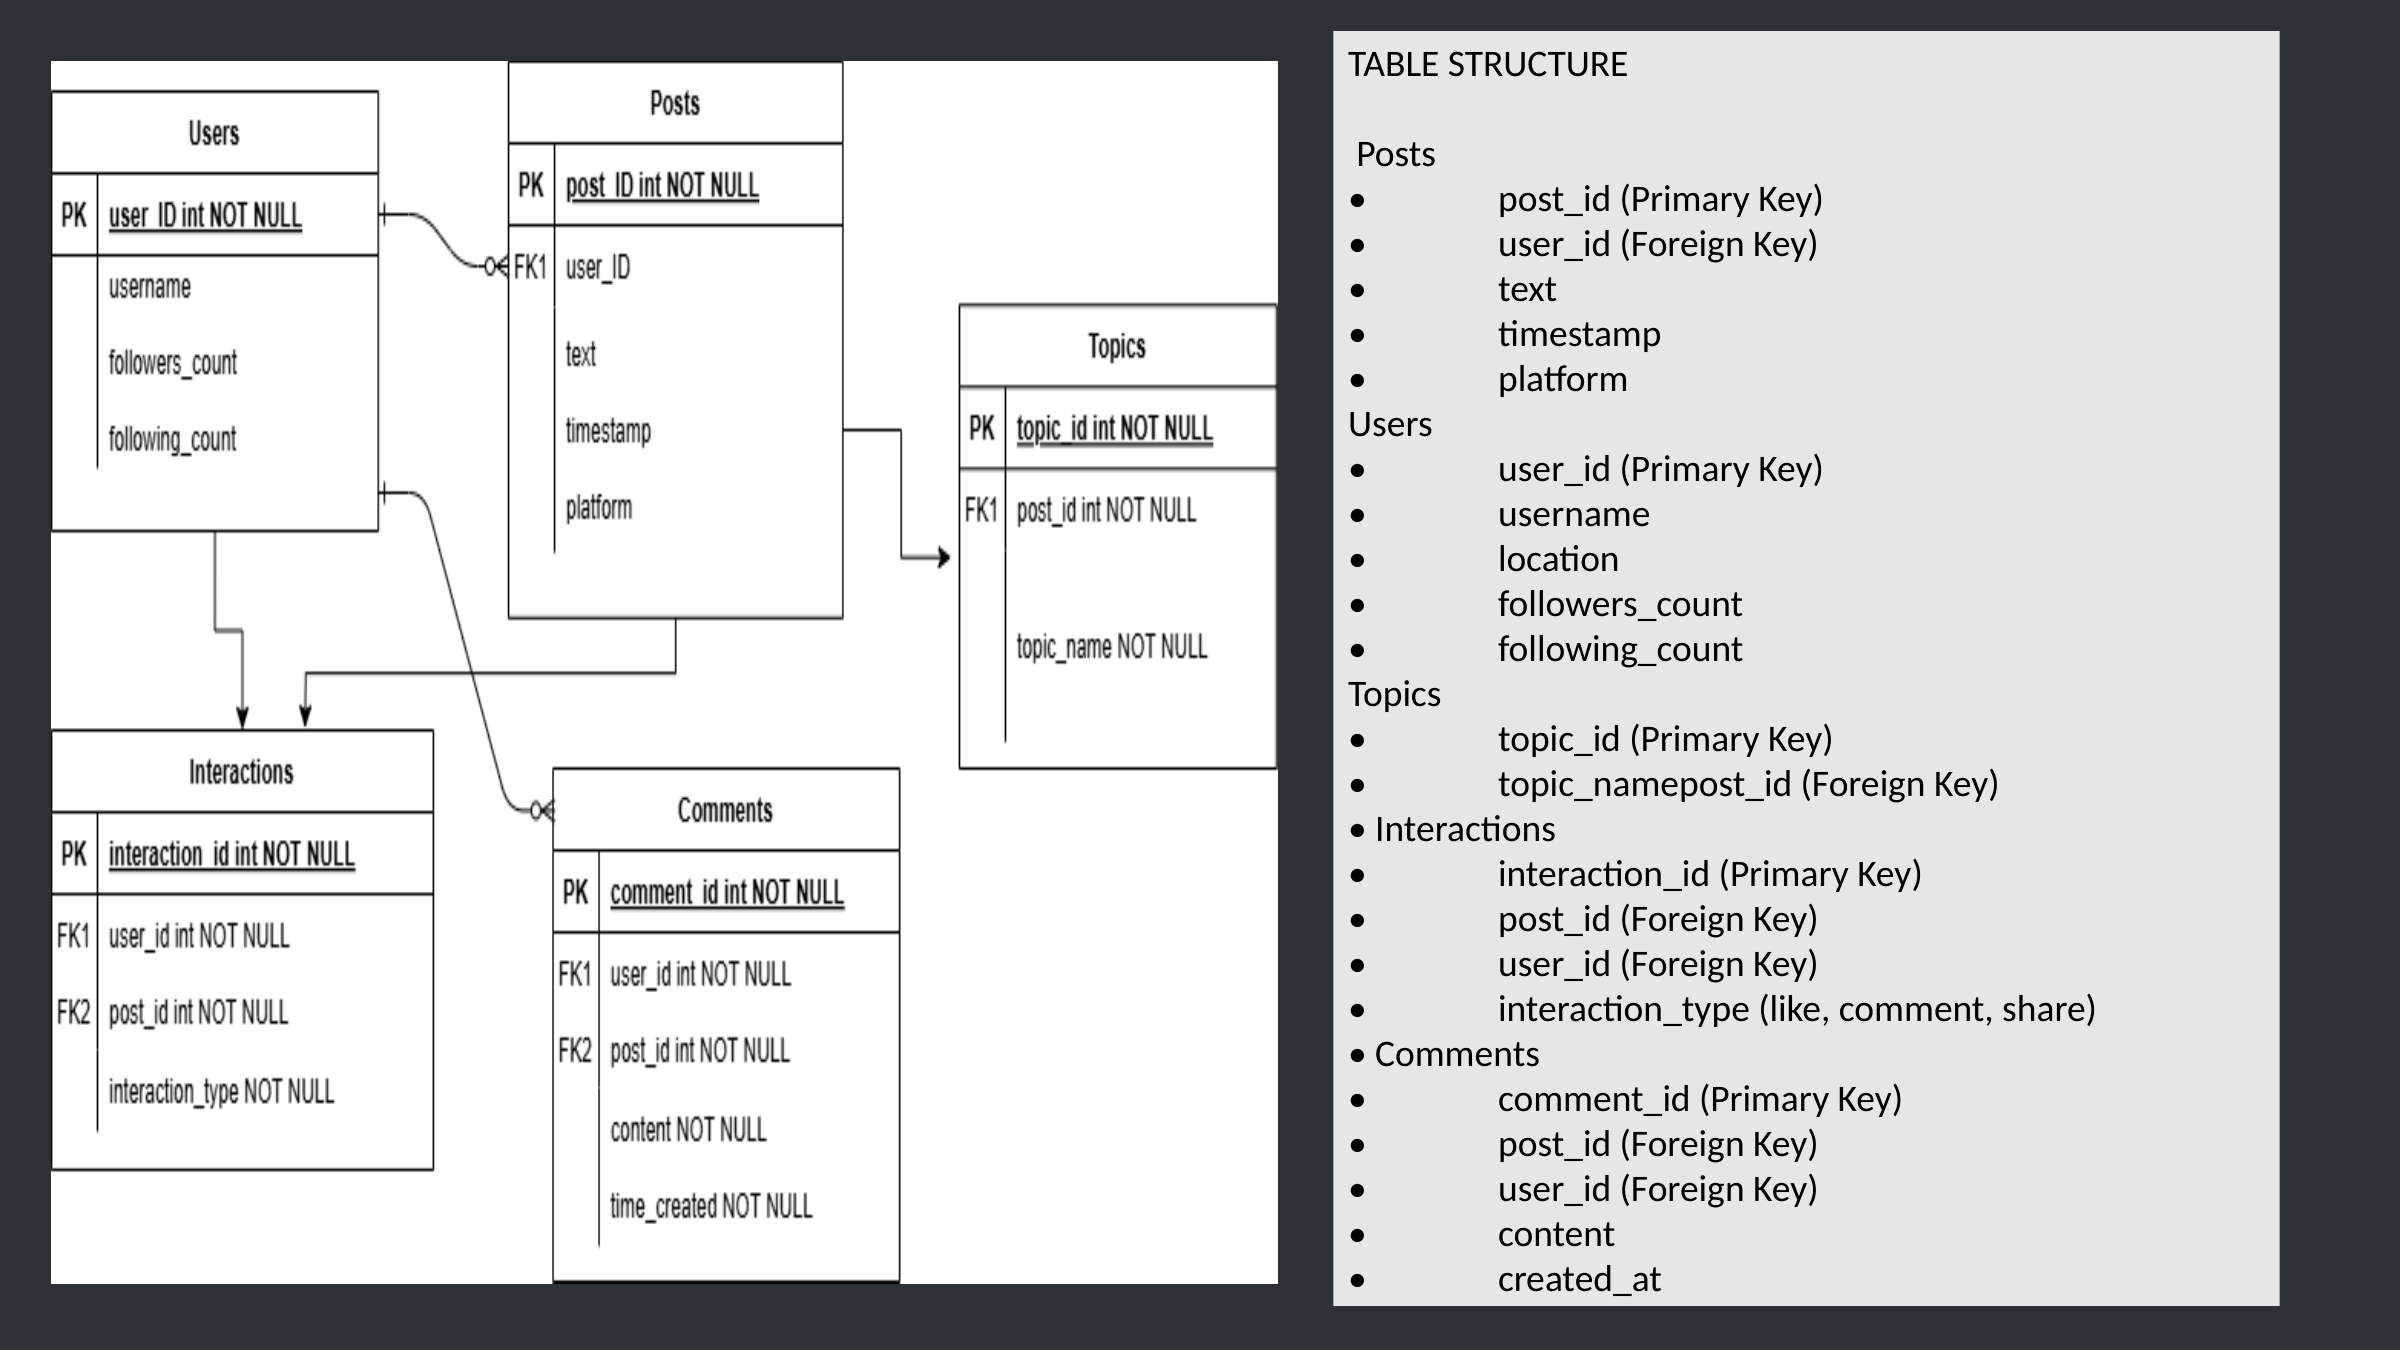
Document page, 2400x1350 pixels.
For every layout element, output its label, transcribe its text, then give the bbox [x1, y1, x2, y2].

picture [51, 61, 1278, 1284]
text_box TABLE STRUCTURE Posts • post_id (Primary Key) • user_id (Foreign Key) • text • timestamp • platform Users • user_id (Primary Key) • username • location • followers_count • following_count Topics • topic_id (Primary Key) • topic_namepost_id (Foreign Key) • Interactions • interaction_id (Primary Key) • post_id (Foreign Key) • user_id (Foreign Key) • interaction_type (like, comment, share) • Comments • comment_id (Primary Key) • post_id (Foreign Key) • user_id (Foreign Key) • content • created_at [1333, 31, 2280, 1306]
